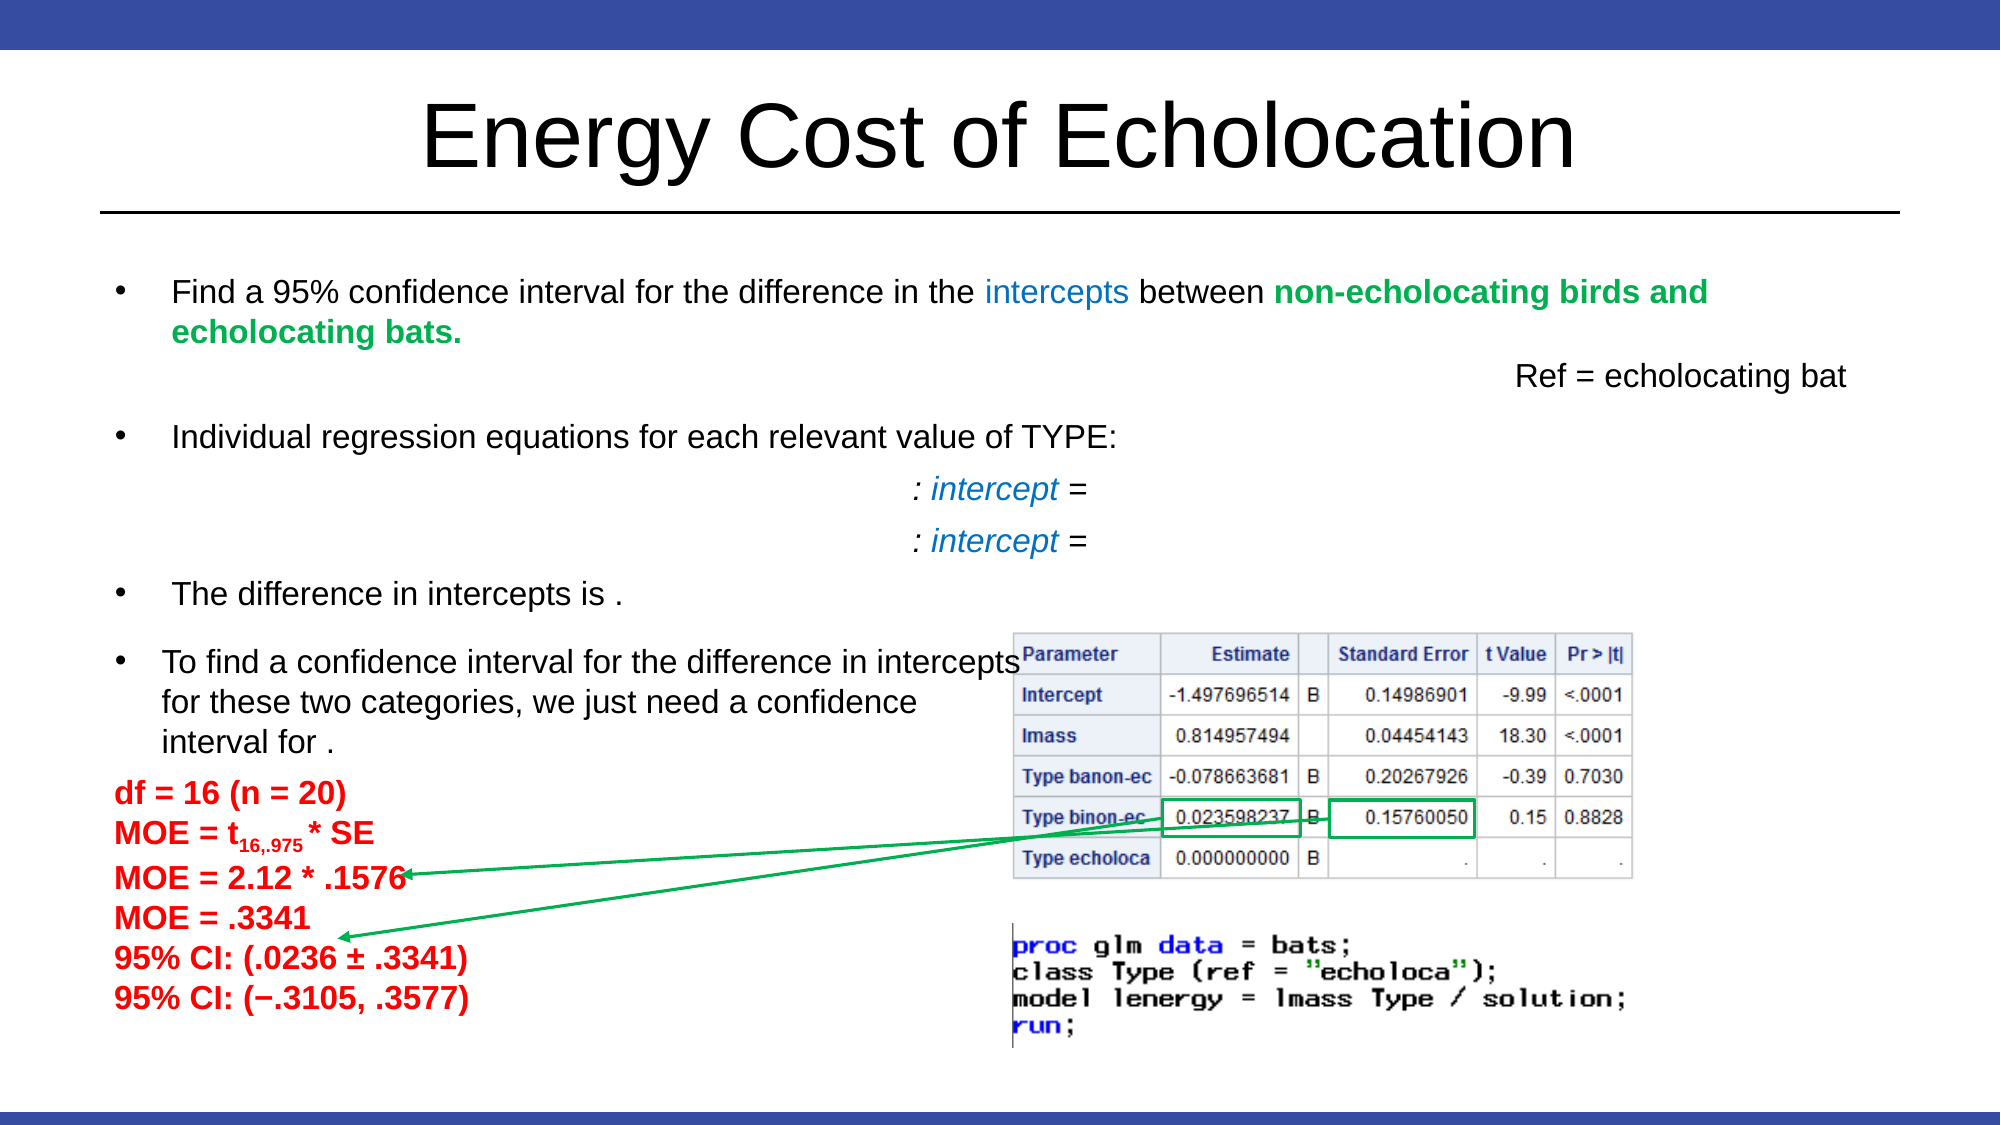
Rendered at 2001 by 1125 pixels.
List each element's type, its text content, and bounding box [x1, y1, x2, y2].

title Energy Cost of Echolocation [99, 37, 1900, 225]
text_box df = 16 (n = 20) MOE = t16,.975 * SE MOE = 2.12 * .1576 MOE = .3341 95% CI: (.0236 ± .3341) 95% CI: (−.3105, .3577) [99, 763, 504, 1022]
picture [1012, 923, 1636, 1048]
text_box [337, 817, 1163, 939]
text_box Ref = echolocating bat [1500, 346, 1900, 403]
picture [1012, 632, 1636, 881]
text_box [1163, 818, 1330, 876]
